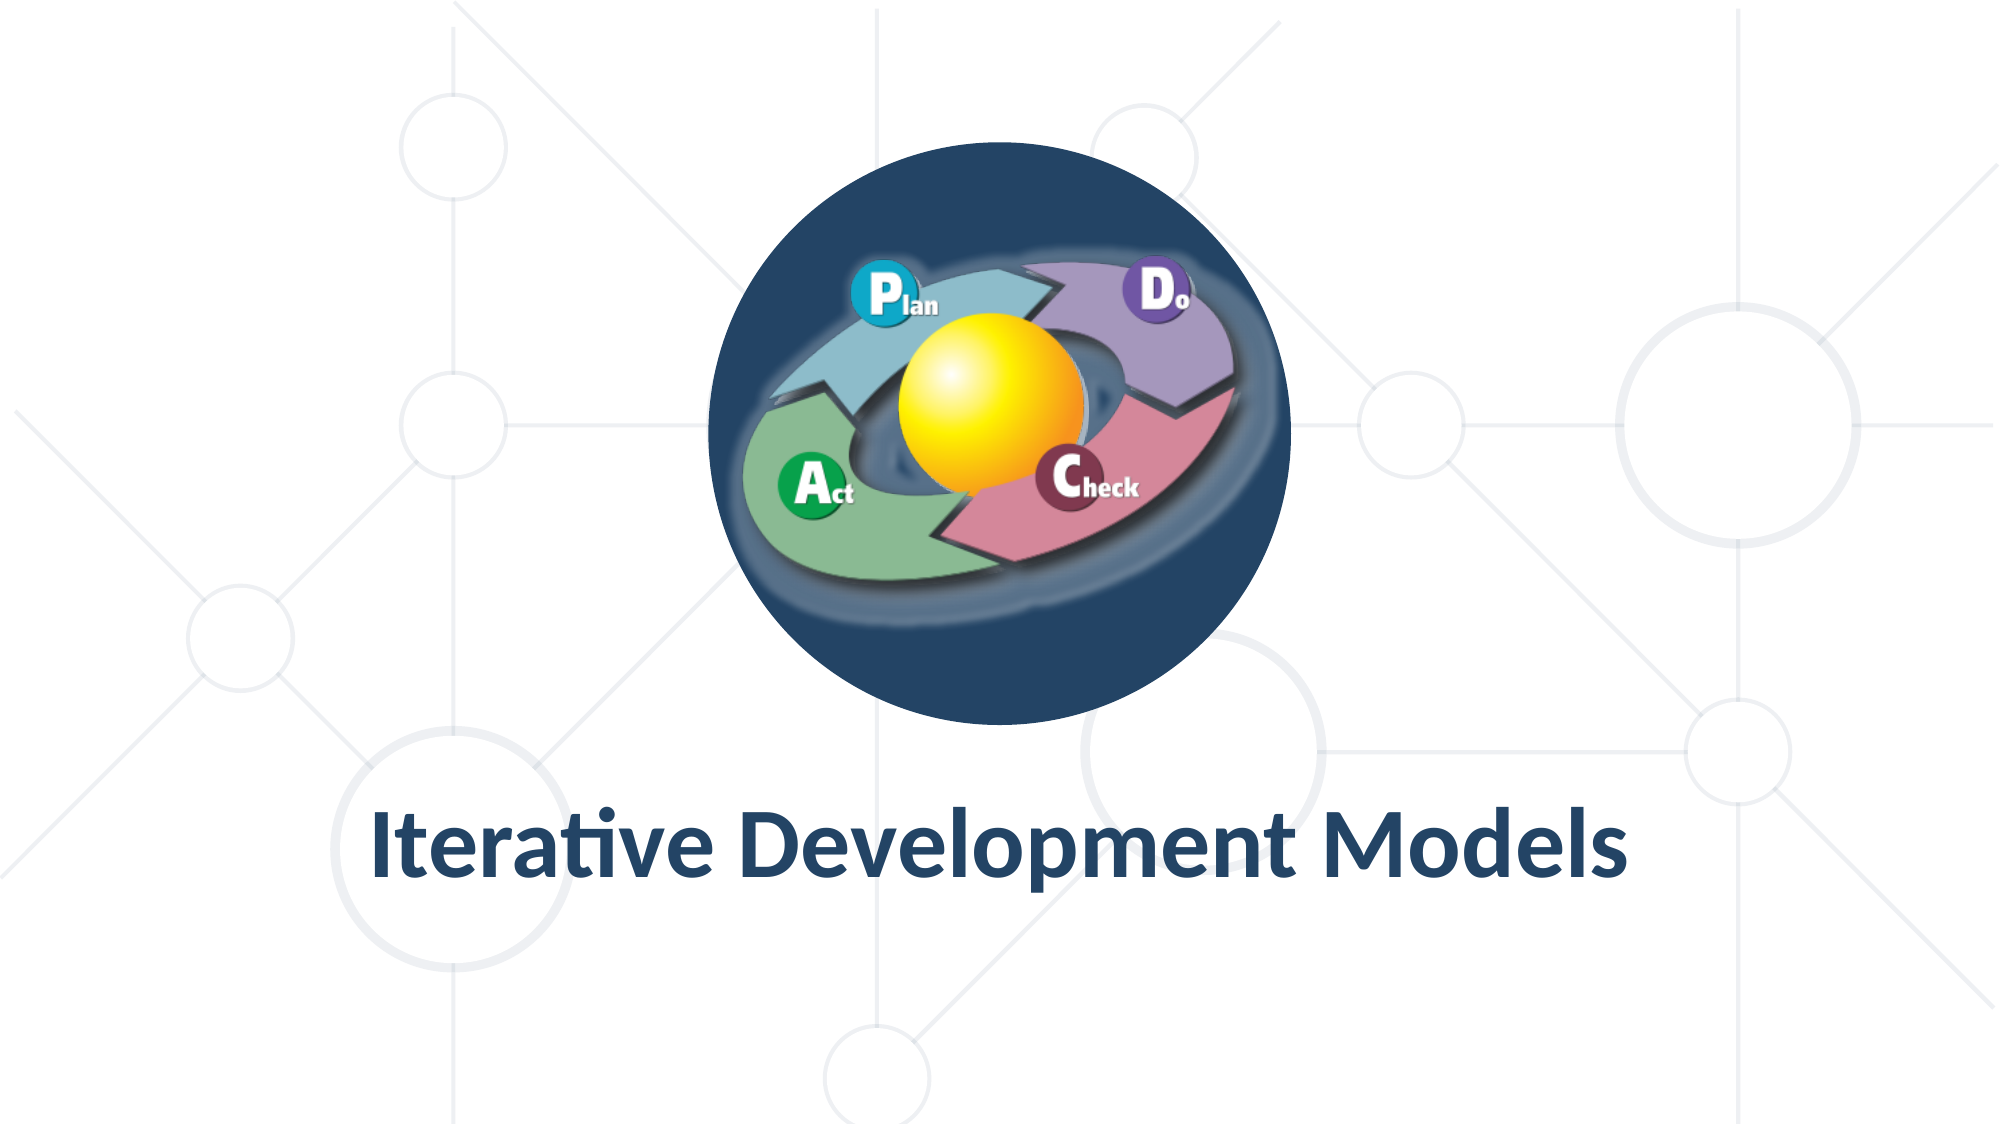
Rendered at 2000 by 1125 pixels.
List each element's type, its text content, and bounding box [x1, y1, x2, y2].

list Iterative Development Models [100, 771, 1899, 898]
picture [731, 249, 1269, 615]
